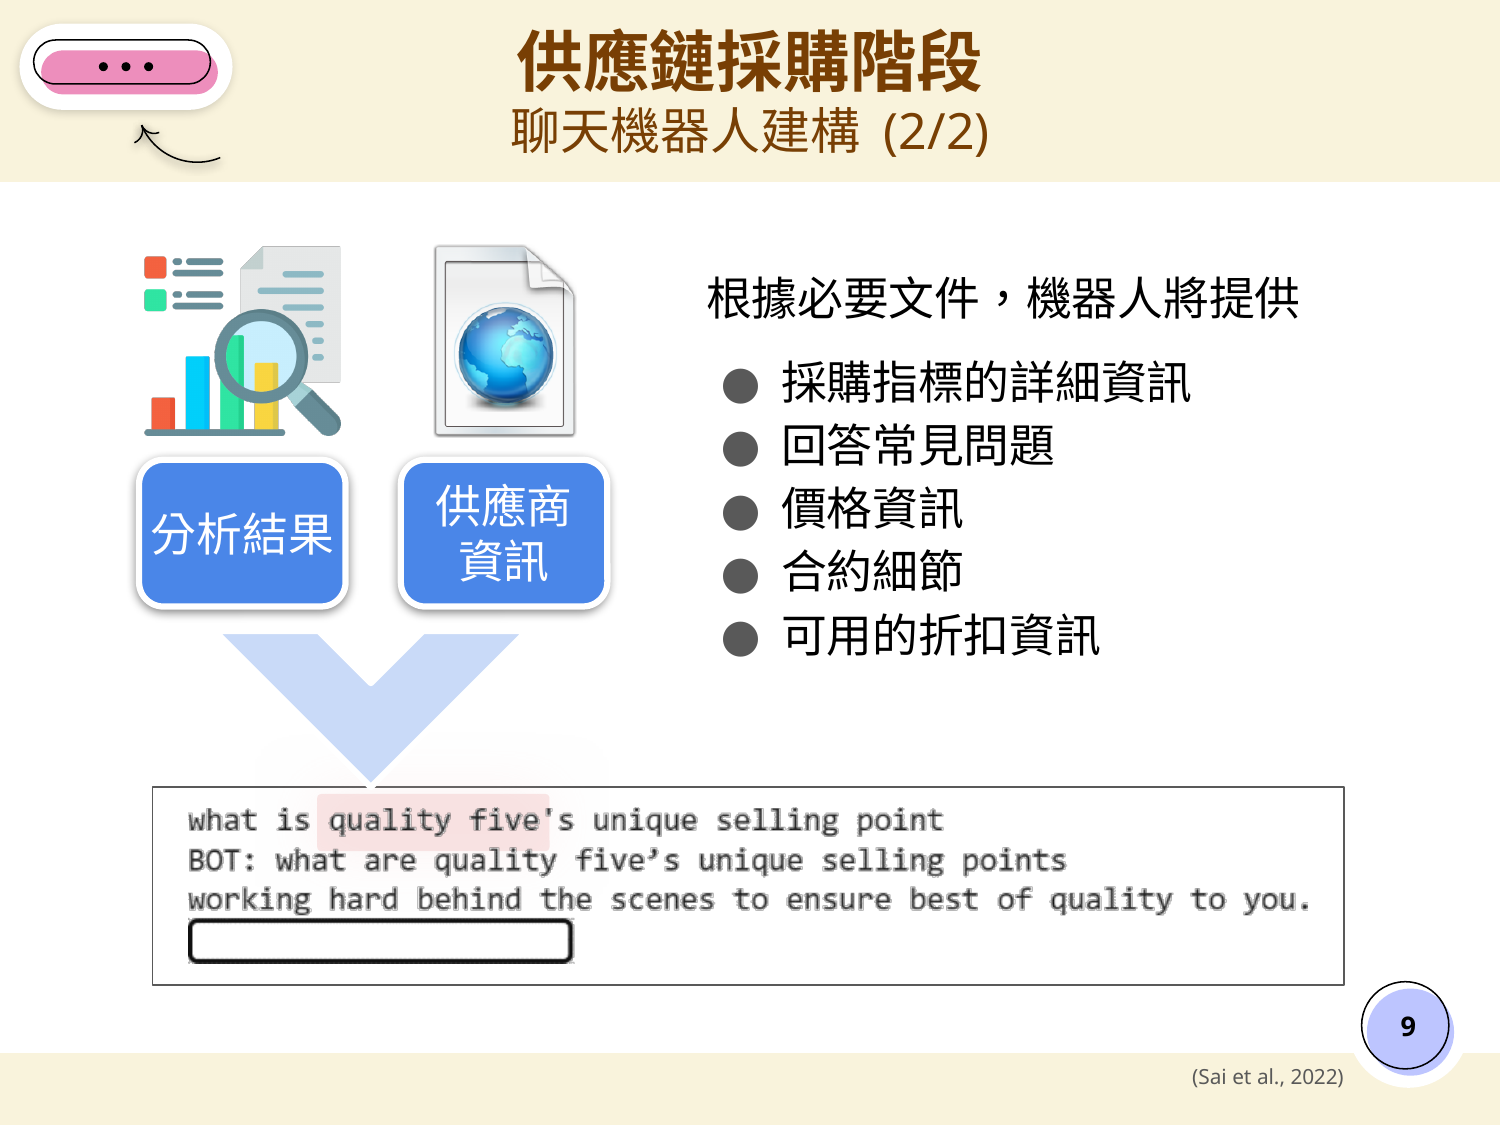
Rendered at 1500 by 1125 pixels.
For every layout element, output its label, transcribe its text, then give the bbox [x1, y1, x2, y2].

picture [138, 237, 346, 445]
list 根據必要文件，機器人將提供 採購指標的詳細資訊 回答常見問題 價格資訊 合約細節 可用的折扣資訊 [691, 246, 1383, 788]
text_box [214, 631, 528, 785]
picture [430, 243, 578, 439]
title 供應鏈採購階段 聊天機器人建構 (2/2) [232, 23, 1268, 171]
text_box 供應商 資訊 [400, 459, 608, 607]
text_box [152, 786, 1345, 986]
text_box 分析結果 [139, 459, 346, 607]
list (Sai et al., 2022) [308, 1055, 1344, 1098]
slide_number ‹#› [1363, 984, 1454, 1071]
